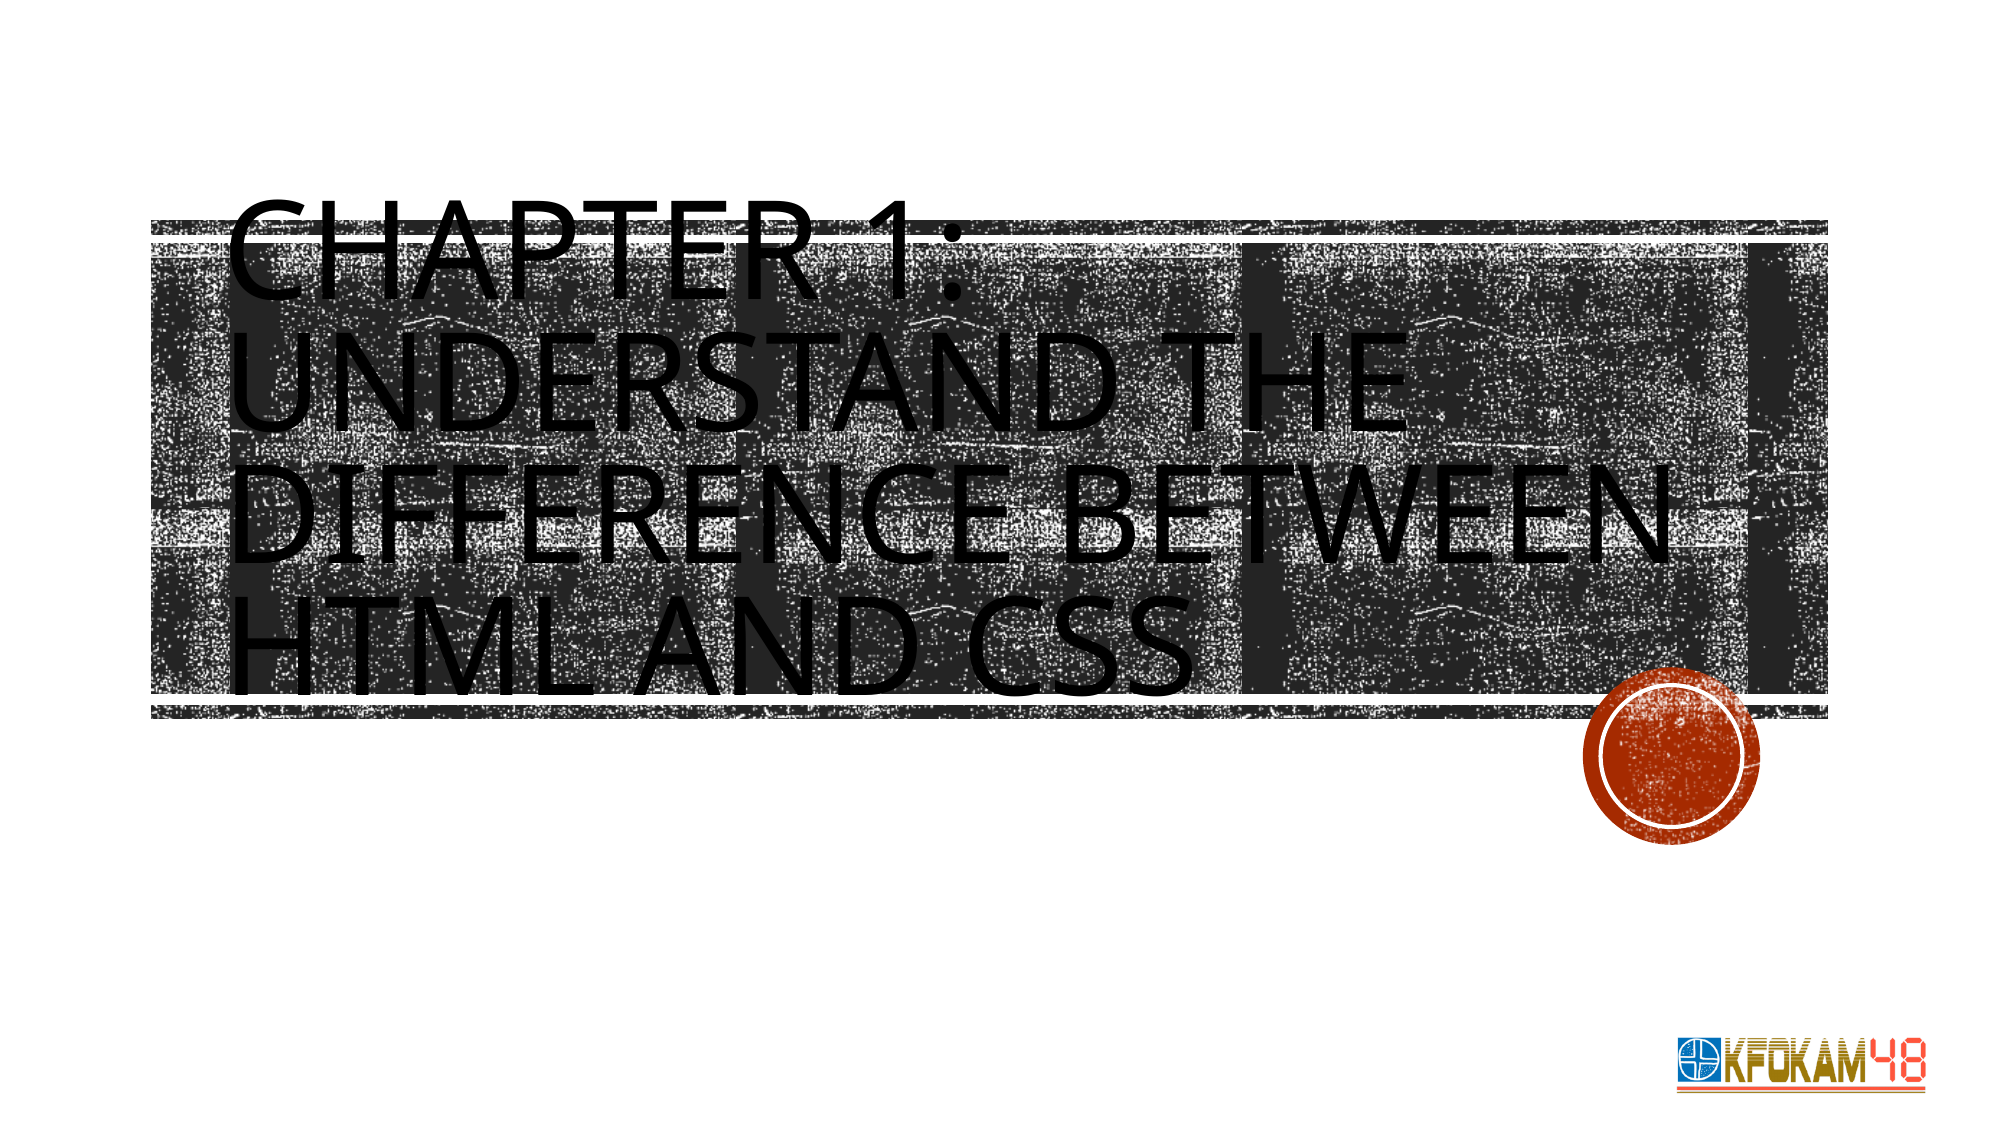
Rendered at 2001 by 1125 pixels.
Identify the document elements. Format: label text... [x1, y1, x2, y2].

title Chapter 1: Understand the difference between HTML and CSS [207, 291, 1843, 790]
picture [1673, 1033, 1930, 1097]
